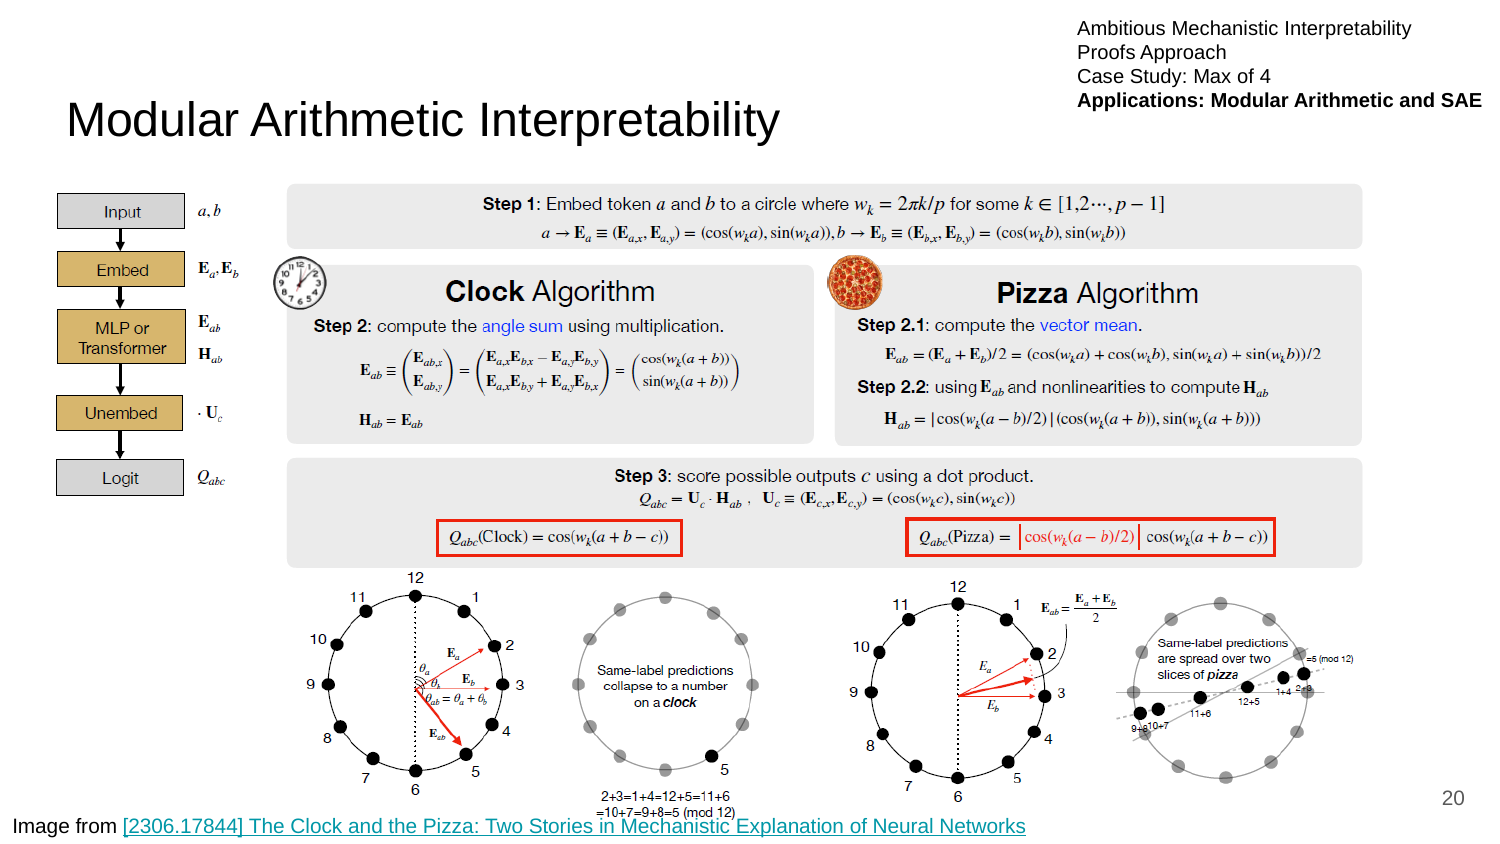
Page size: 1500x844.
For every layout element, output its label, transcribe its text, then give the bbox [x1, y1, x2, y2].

slide_number ‹#› [1389, 764, 1480, 830]
title Ambitious Mechanistic Interpretability Proofs Approach Case Study: Max of 4 Applications: Modular Arithmetic and SAE [1062, 0, 1500, 115]
picture [41, 170, 1369, 830]
text_box Image from [2306.17844] The Clock and the Pizza: Two Stories in Mechanistic Explanation of Neural Networks https://www.neelnanda.io/grokking-paper [0, 798, 1429, 844]
title Modular Arithmetic Interpretability [51, 72, 1449, 167]
